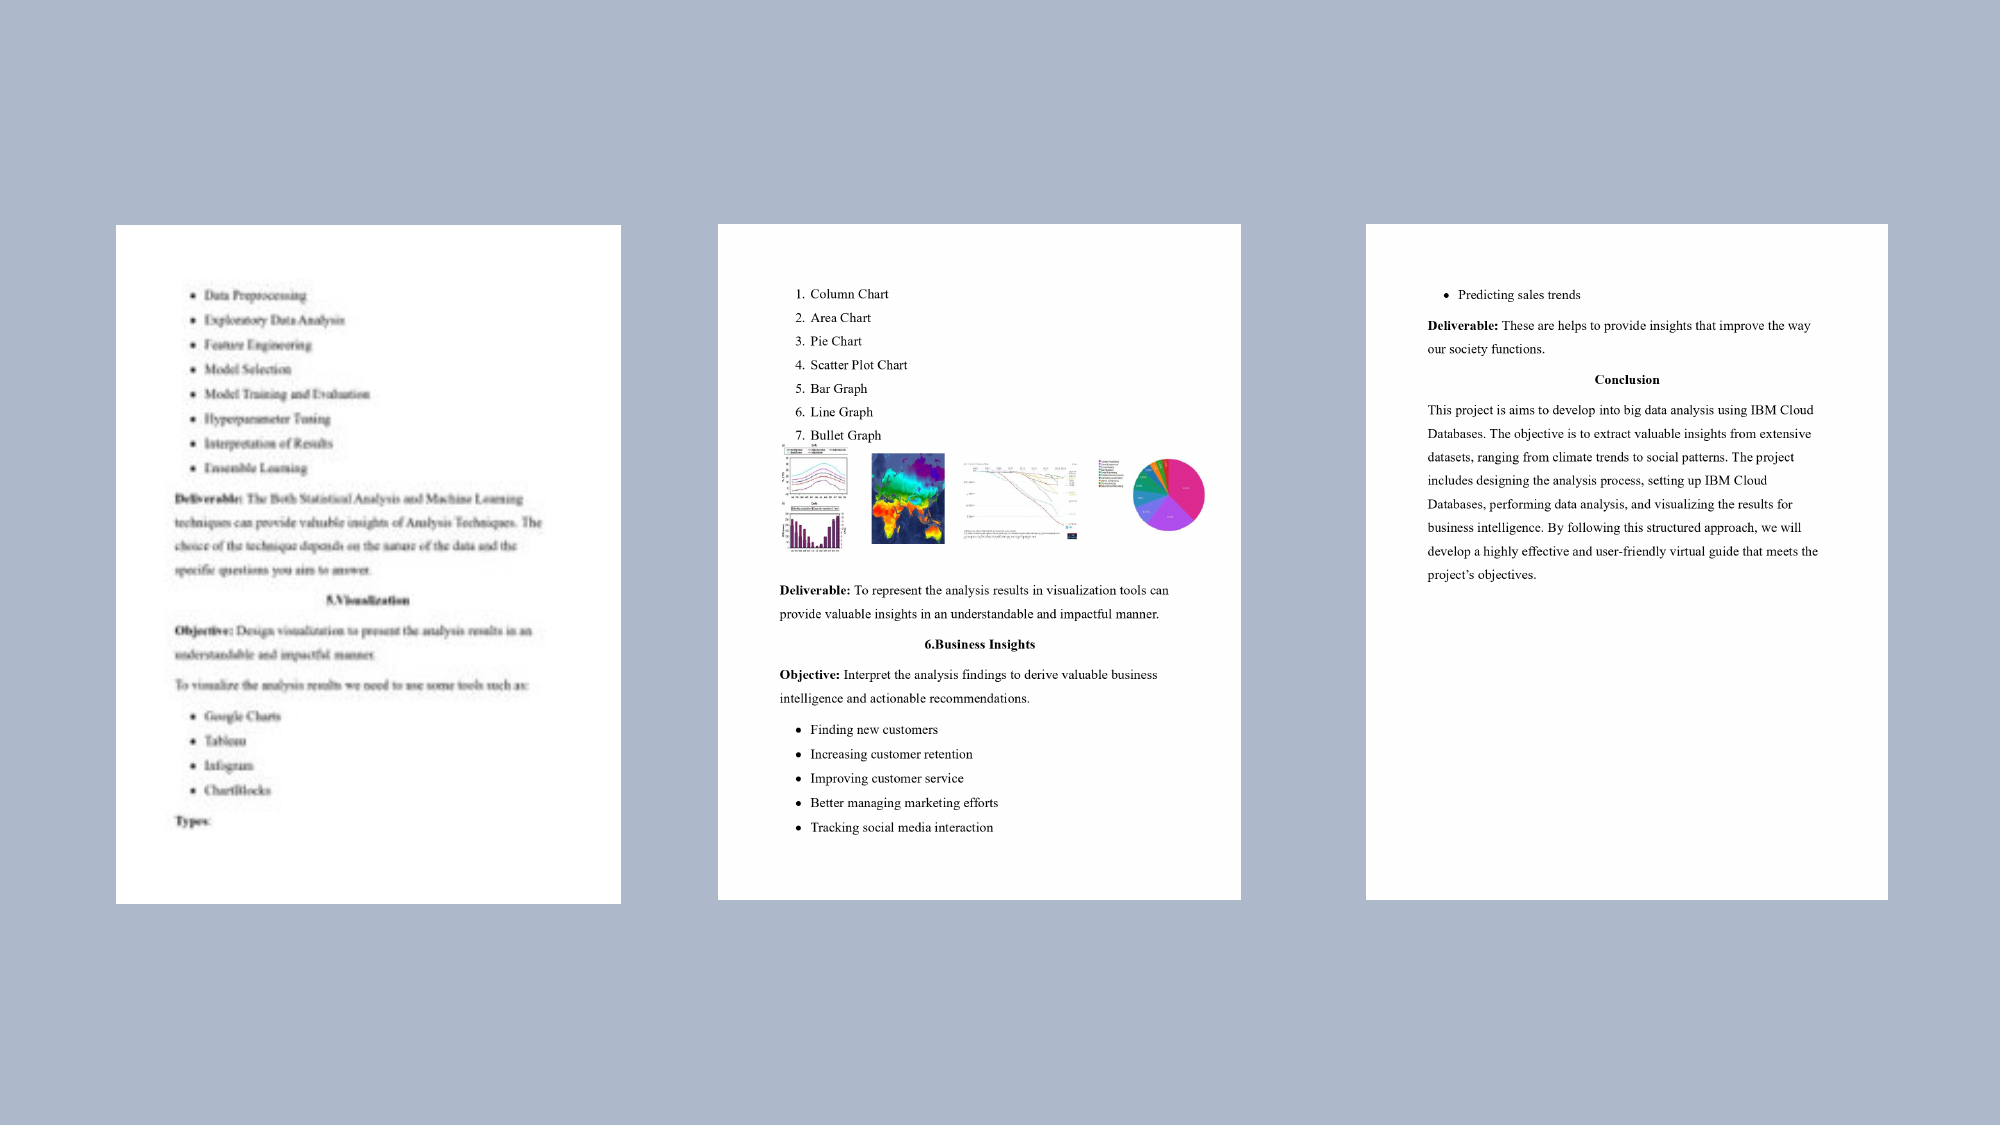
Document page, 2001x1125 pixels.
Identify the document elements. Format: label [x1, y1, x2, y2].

picture [1365, 224, 1888, 900]
picture [116, 225, 621, 904]
picture [718, 224, 1241, 900]
